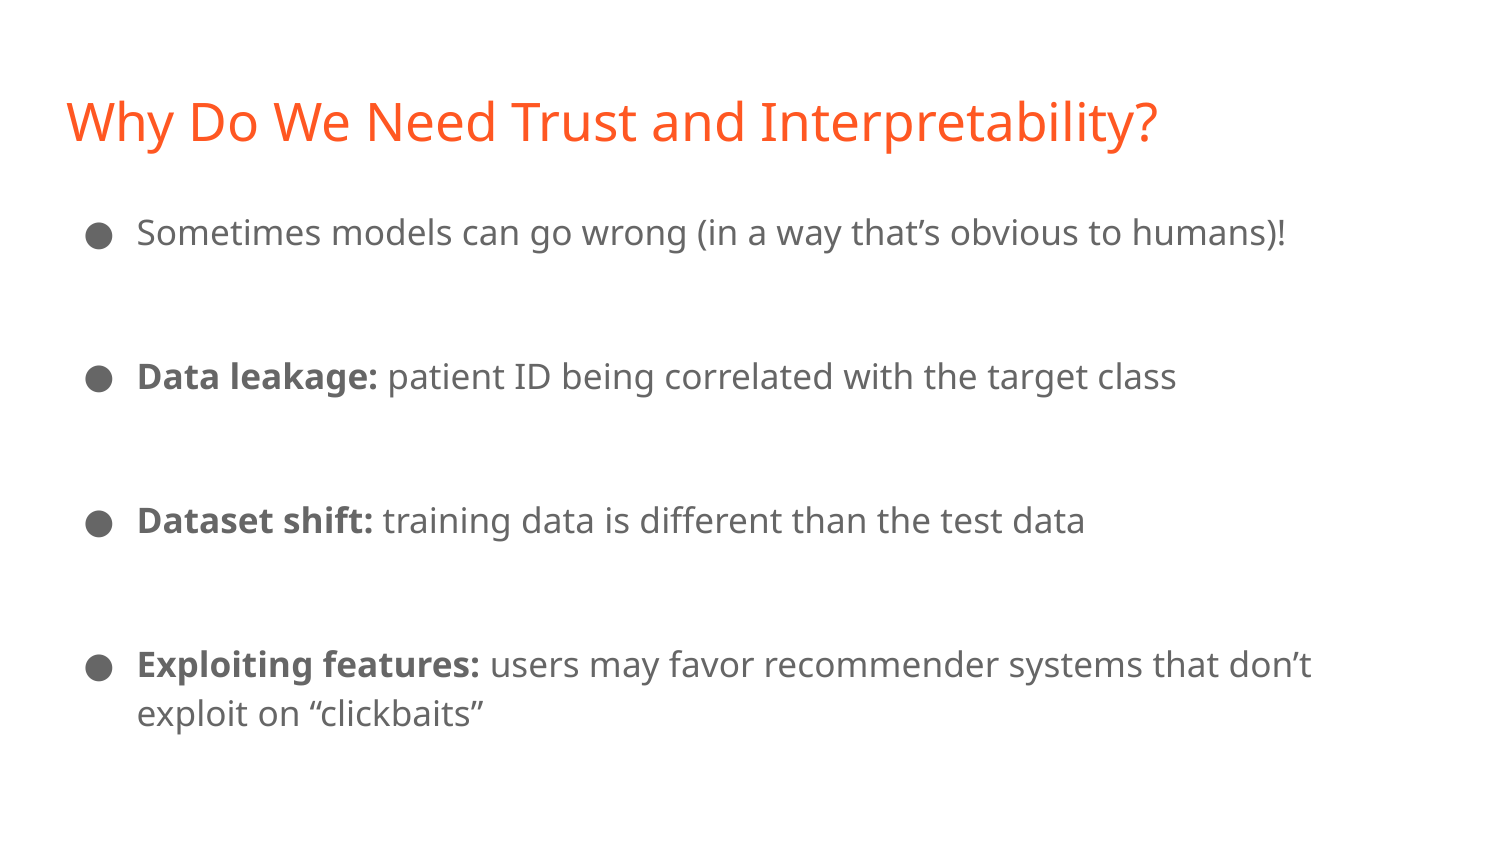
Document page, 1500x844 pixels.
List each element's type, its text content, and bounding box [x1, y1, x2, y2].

title Why Do We Need Trust and Interpretability? [51, 72, 1449, 167]
list Sometimes models can go wrong (in a way that’s obvious to humans)! Data leakage: patient ID being correlated with the target class Dataset shift: training data is different than the test data Exploiting features: users may favor recommender systems that don’t exploit on “clickbaits” [51, 189, 1449, 750]
